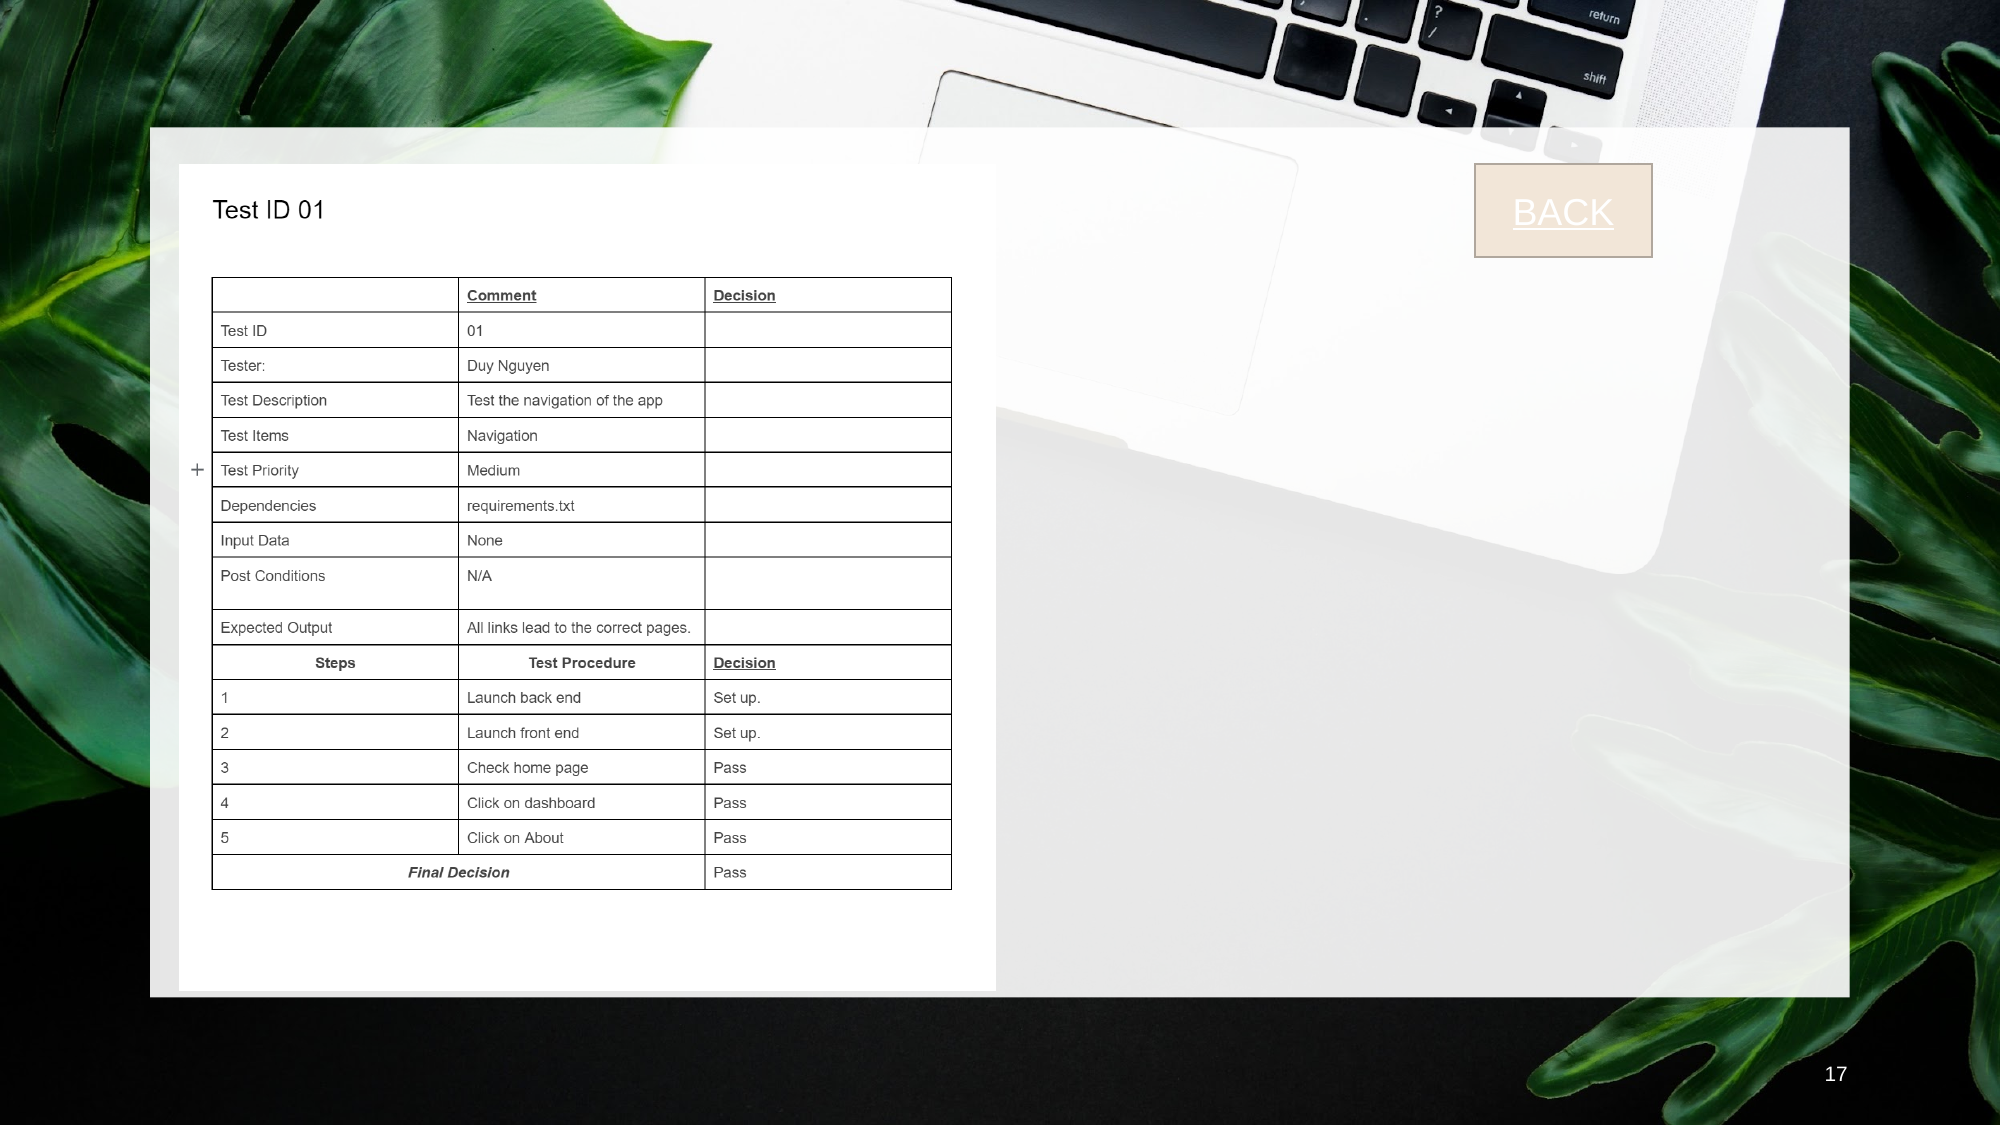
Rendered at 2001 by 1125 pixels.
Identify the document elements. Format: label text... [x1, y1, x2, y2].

text_box BACK [1474, 164, 1653, 257]
picture [0, 0, 2000, 1125]
slide_number ‹#› [1412, 1042, 1863, 1103]
